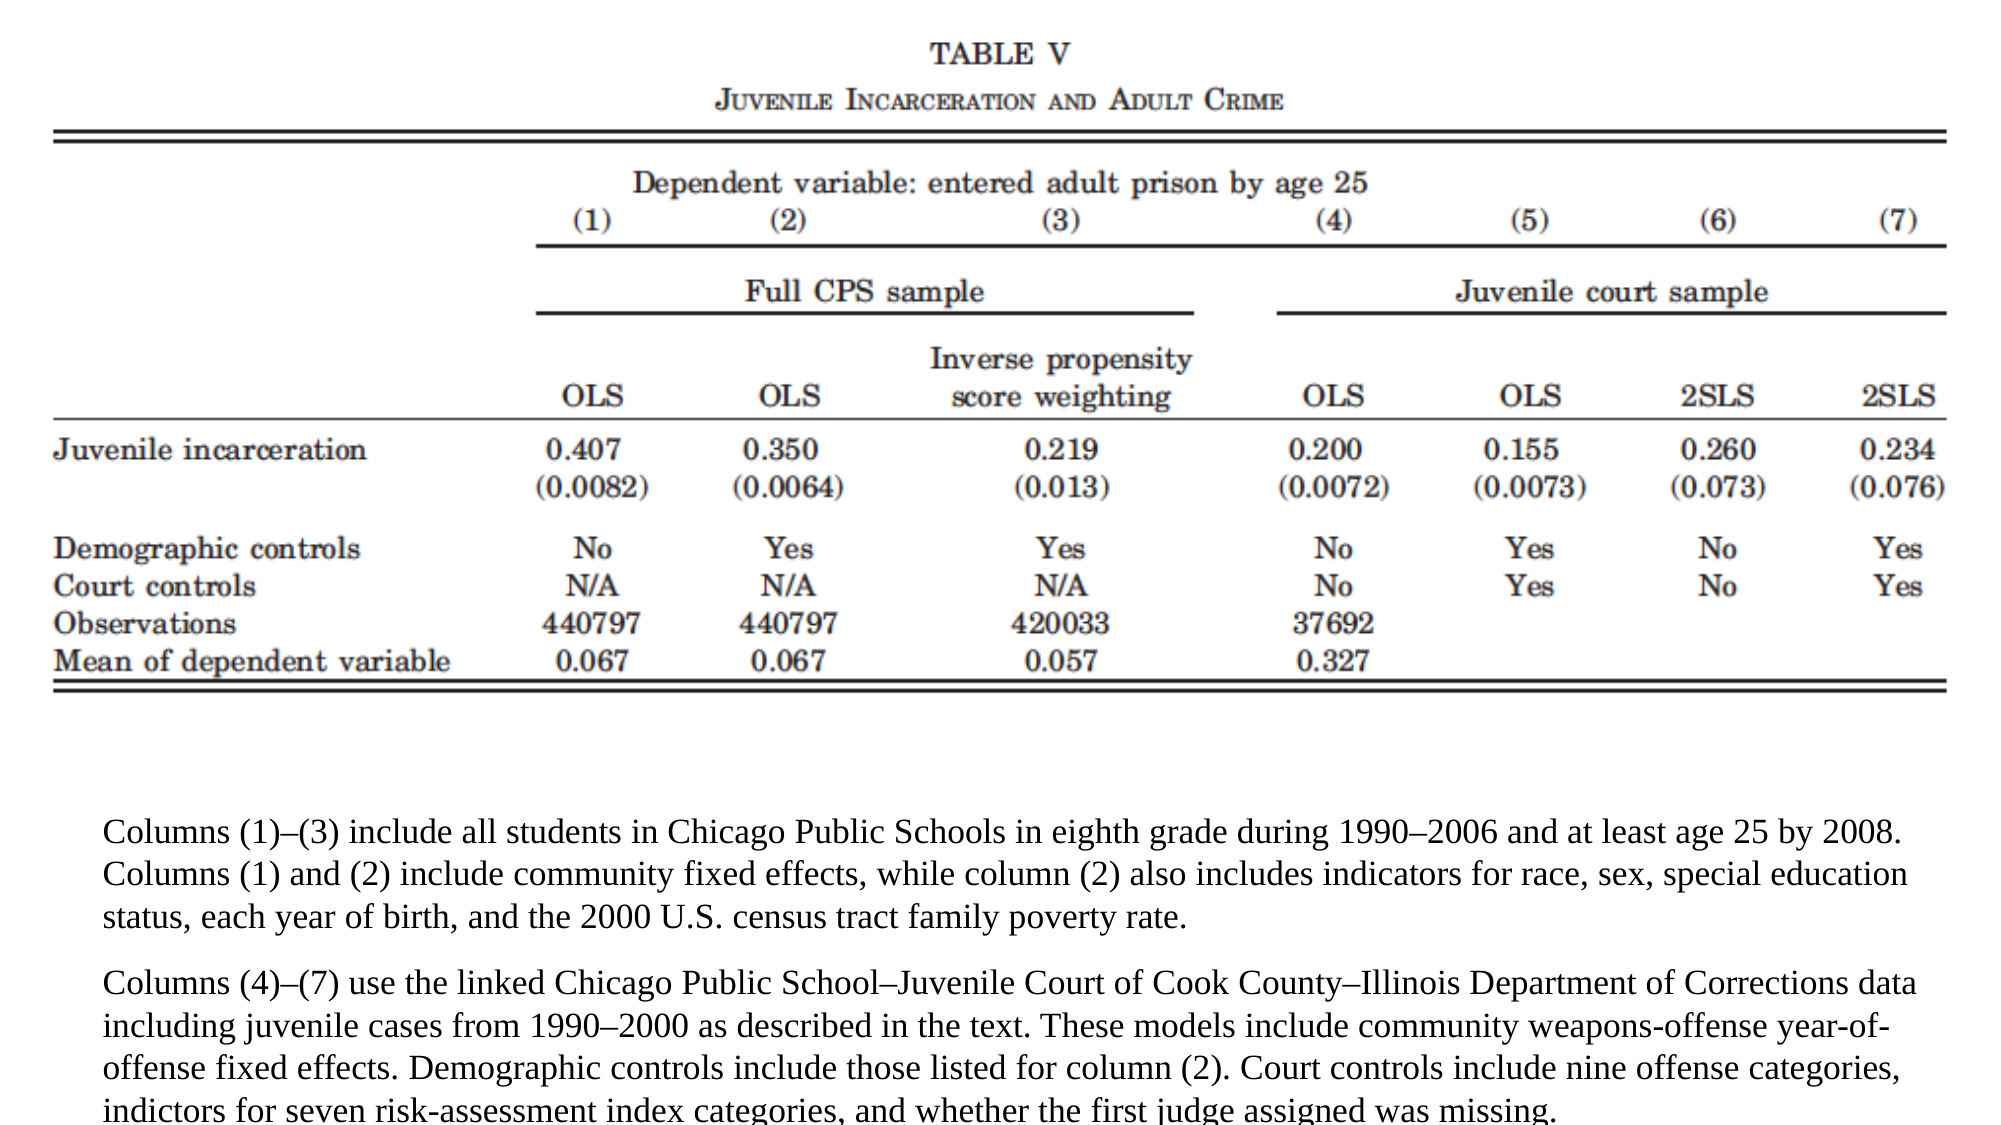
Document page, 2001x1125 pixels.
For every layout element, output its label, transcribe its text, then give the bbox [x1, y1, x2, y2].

text_box Columns (4)–(7) use the linked Chicago Public School–Juvenile Court of Cook County–Illinois Department of Corrections data including juvenile cases from 1990–2000 as described in the text. These models include community weapons-offense year-of-offense fixed effects. Demographic controls include those listed for column (2). Court controls include nine offense categories, indictors for seven risk-assessment index categories, and whether the first judge assigned was missing. [87, 951, 1976, 1125]
picture [38, 41, 1955, 709]
text_box Columns (1)–(3) include all students in Chicago Public Schools in eighth grade during 1990–2006 and at least age 25 by 2008. Columns (1) and (2) include community fixed effects, while column (2) also includes indicators for race, sex, special education status, each year of birth, and the 2000 U.S. census tract family poverty rate. [87, 800, 1953, 943]
